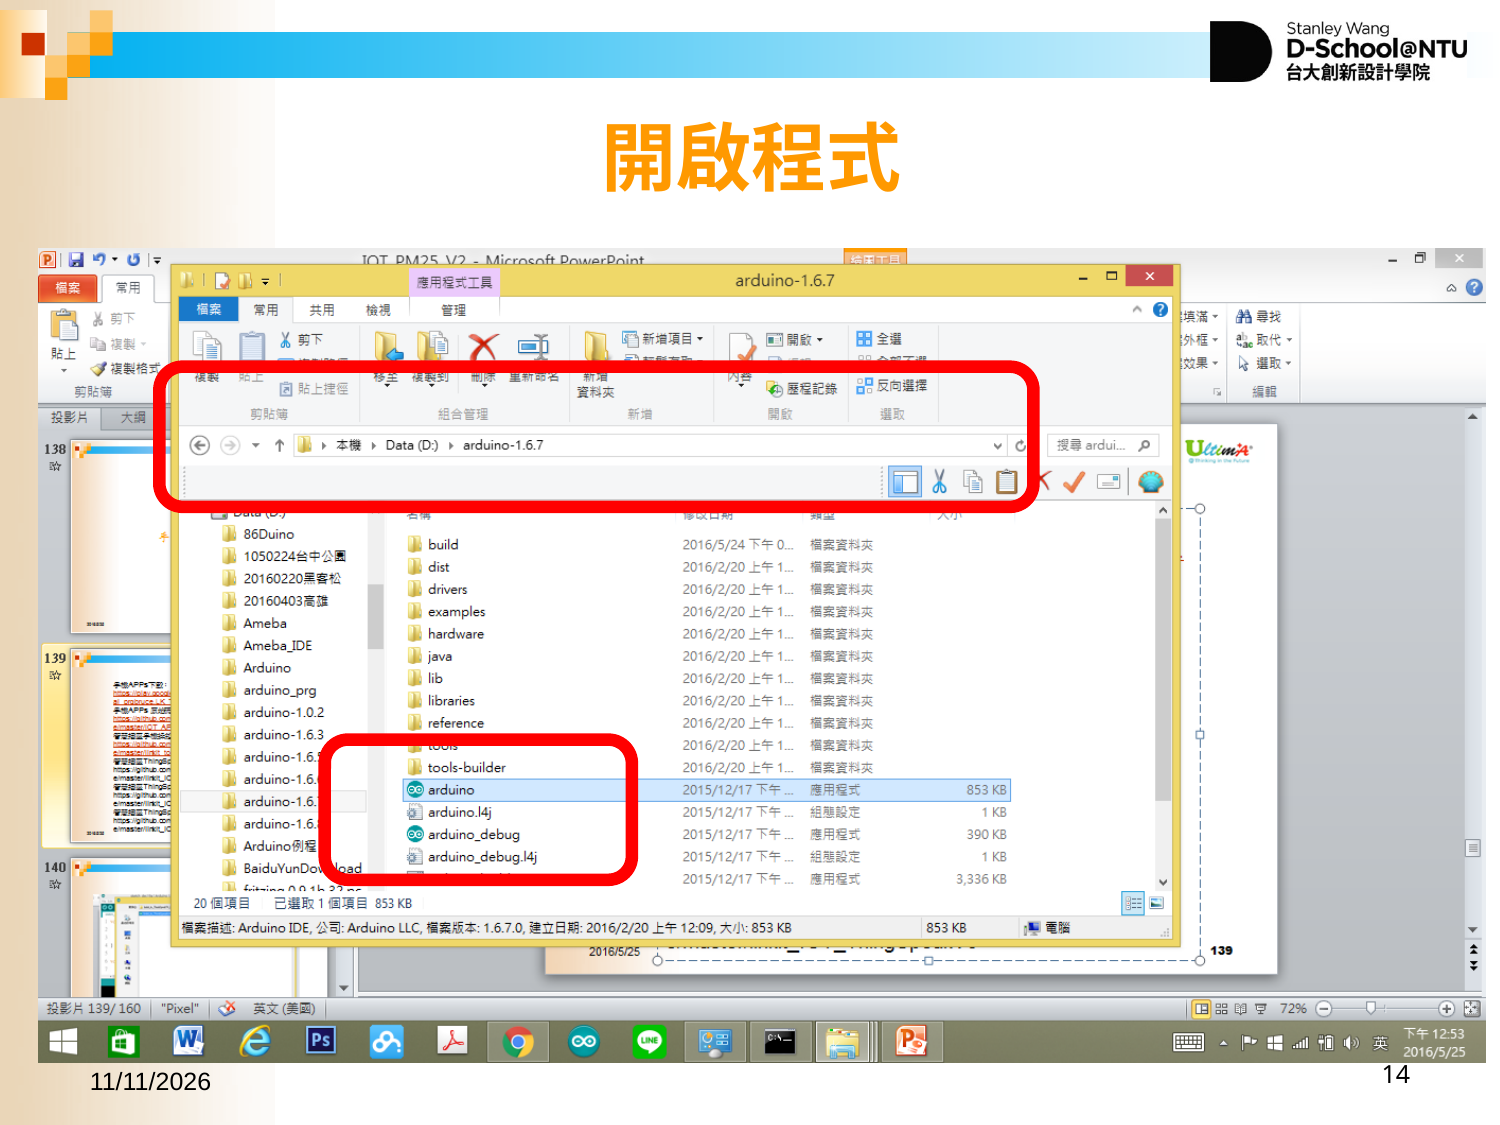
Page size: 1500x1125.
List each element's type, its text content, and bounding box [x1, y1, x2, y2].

picture [37, 248, 1486, 1063]
picture [1210, 21, 1467, 82]
title 開啟程式 [76, 42, 1427, 247]
text_box 14 [1074, 1071, 1425, 1100]
text_box 2017/11/2 [75, 1071, 425, 1103]
